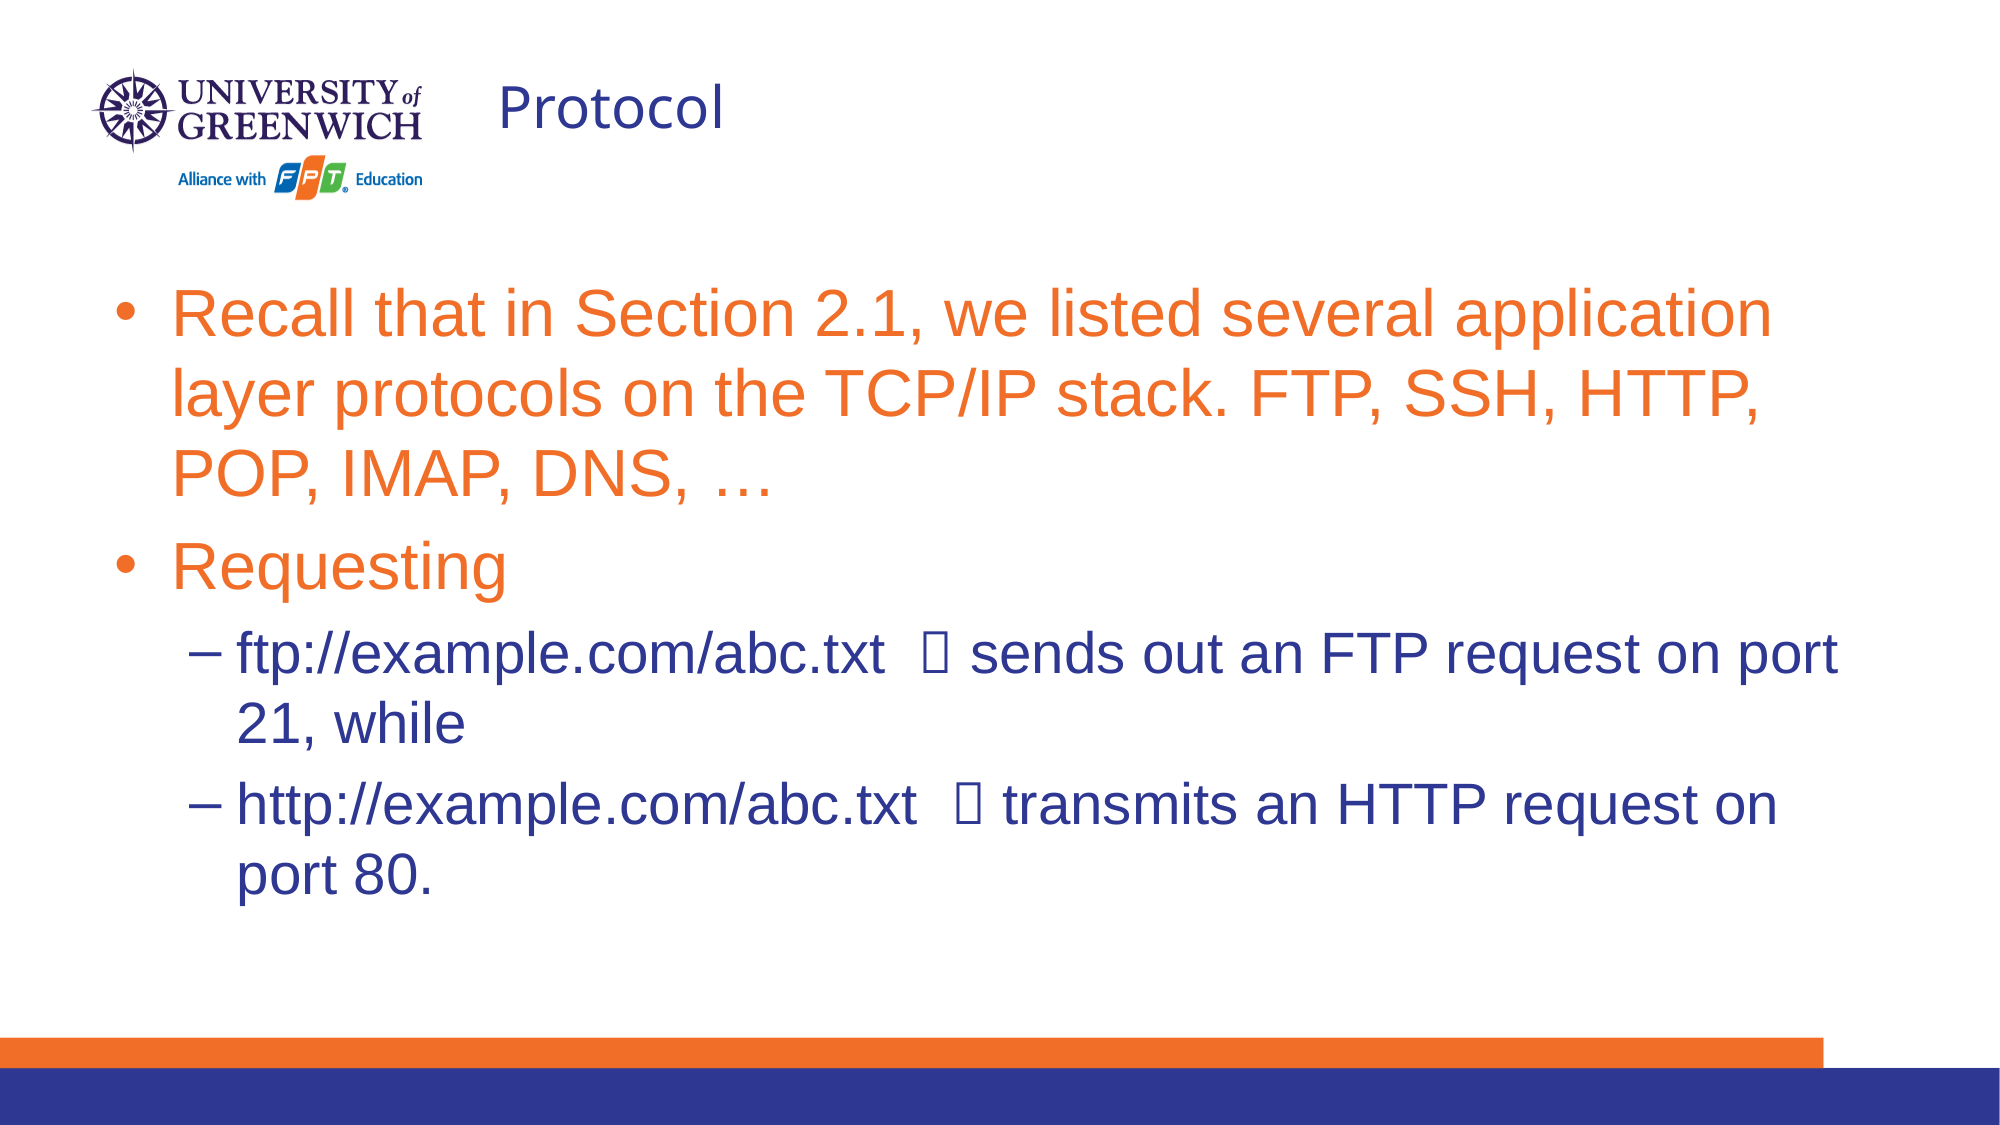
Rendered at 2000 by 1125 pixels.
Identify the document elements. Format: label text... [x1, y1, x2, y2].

picture [0, 0, 2000, 1125]
list Recall that in Section 2.1, we listed several application layer protocols on the TCP/IP stack. FTP, SSH, HTTP, POP, IMAP, DNS, … Requesting ftp://example.com/abc.txt  sends out an FTP request on port 21, while http://example.com/abc.txt  transmits an HTTP request on port 80. [99, 262, 1900, 1005]
title Protocol [464, 22, 1900, 189]
